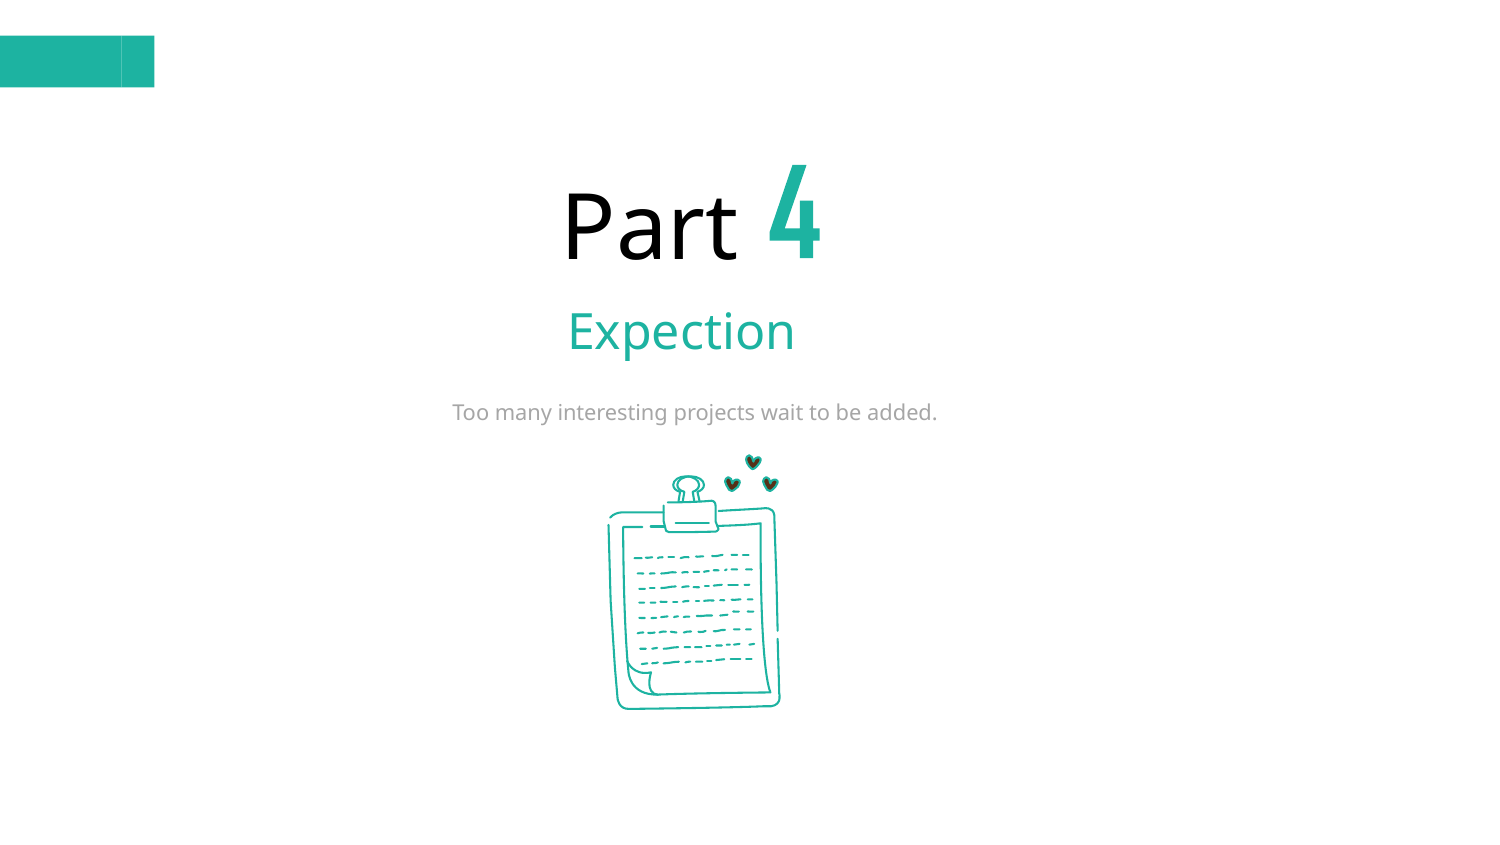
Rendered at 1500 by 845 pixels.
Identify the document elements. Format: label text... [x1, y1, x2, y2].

text_box [769, 164, 820, 259]
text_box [608, 455, 783, 710]
text_box Part [554, 167, 745, 278]
text_box Too many interesting projects wait to be added. [396, 393, 996, 425]
text_box Expection [567, 299, 826, 360]
